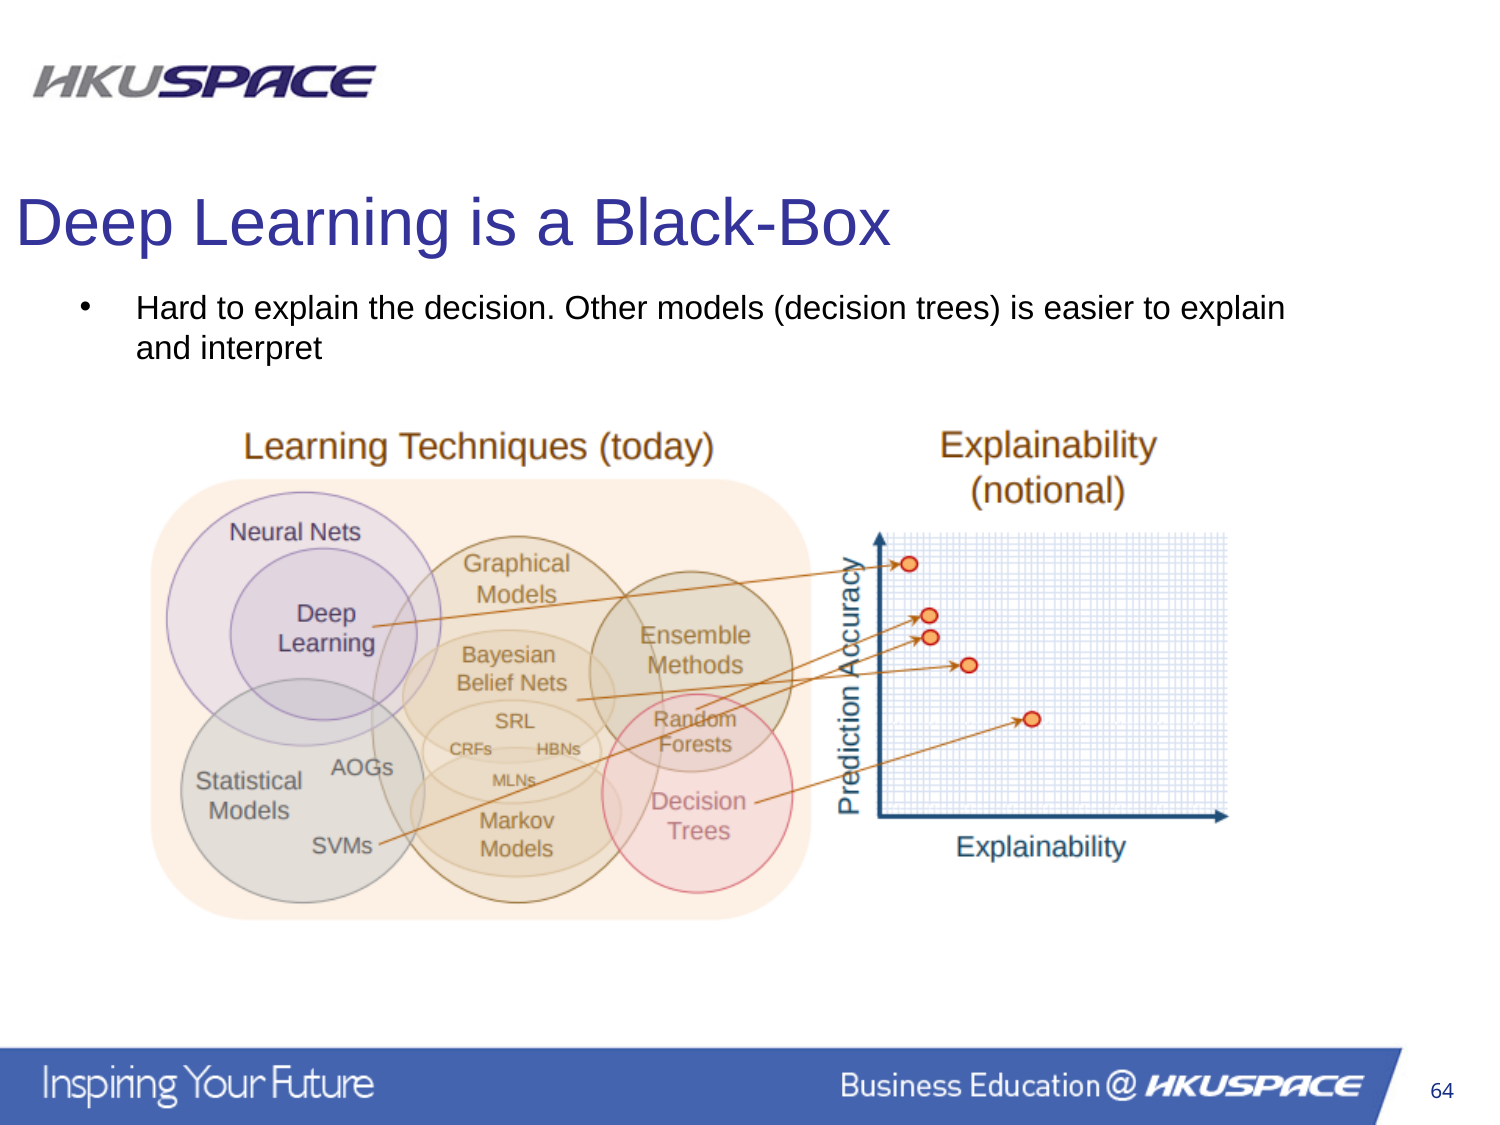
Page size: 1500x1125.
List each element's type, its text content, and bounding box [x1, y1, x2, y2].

picture [0, 0, 1500, 1125]
title Deep Learning is a Black-Box [0, 101, 1325, 266]
slide_number 64 [1415, 1070, 1499, 1125]
text_box Hard to explain the decision. Other models (decision trees) is easier to explain and interpret [64, 278, 1319, 480]
